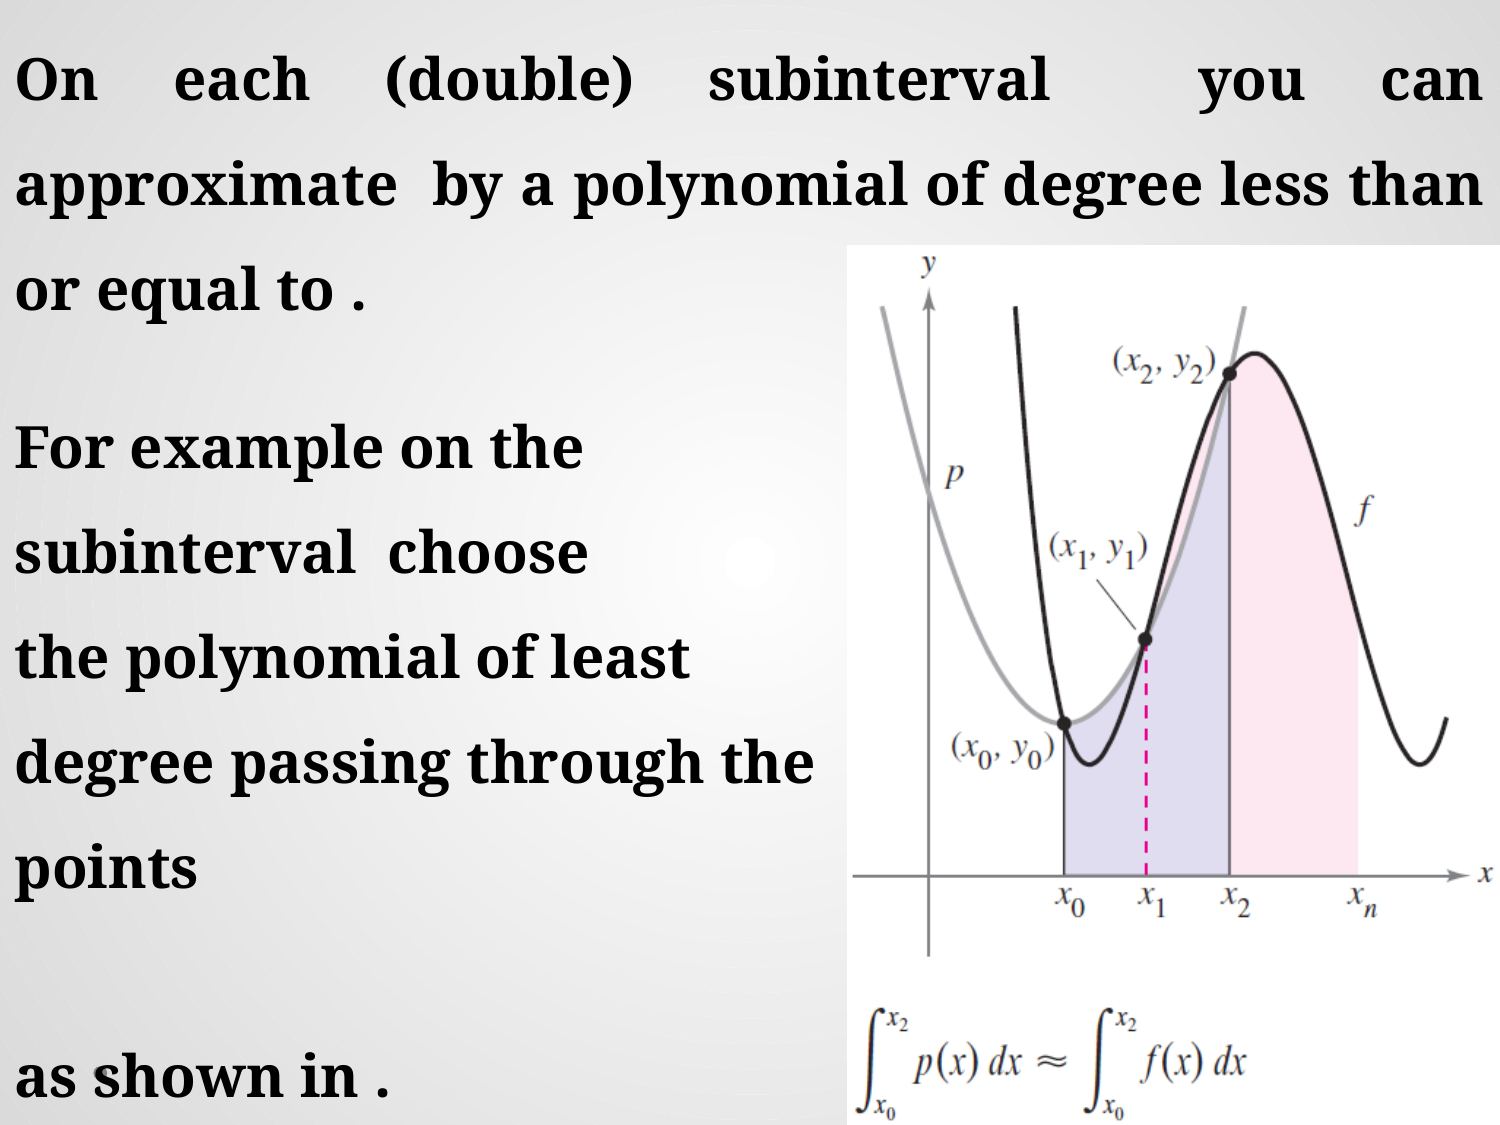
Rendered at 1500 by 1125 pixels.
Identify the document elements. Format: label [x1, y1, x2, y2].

picture [846, 245, 1500, 1125]
